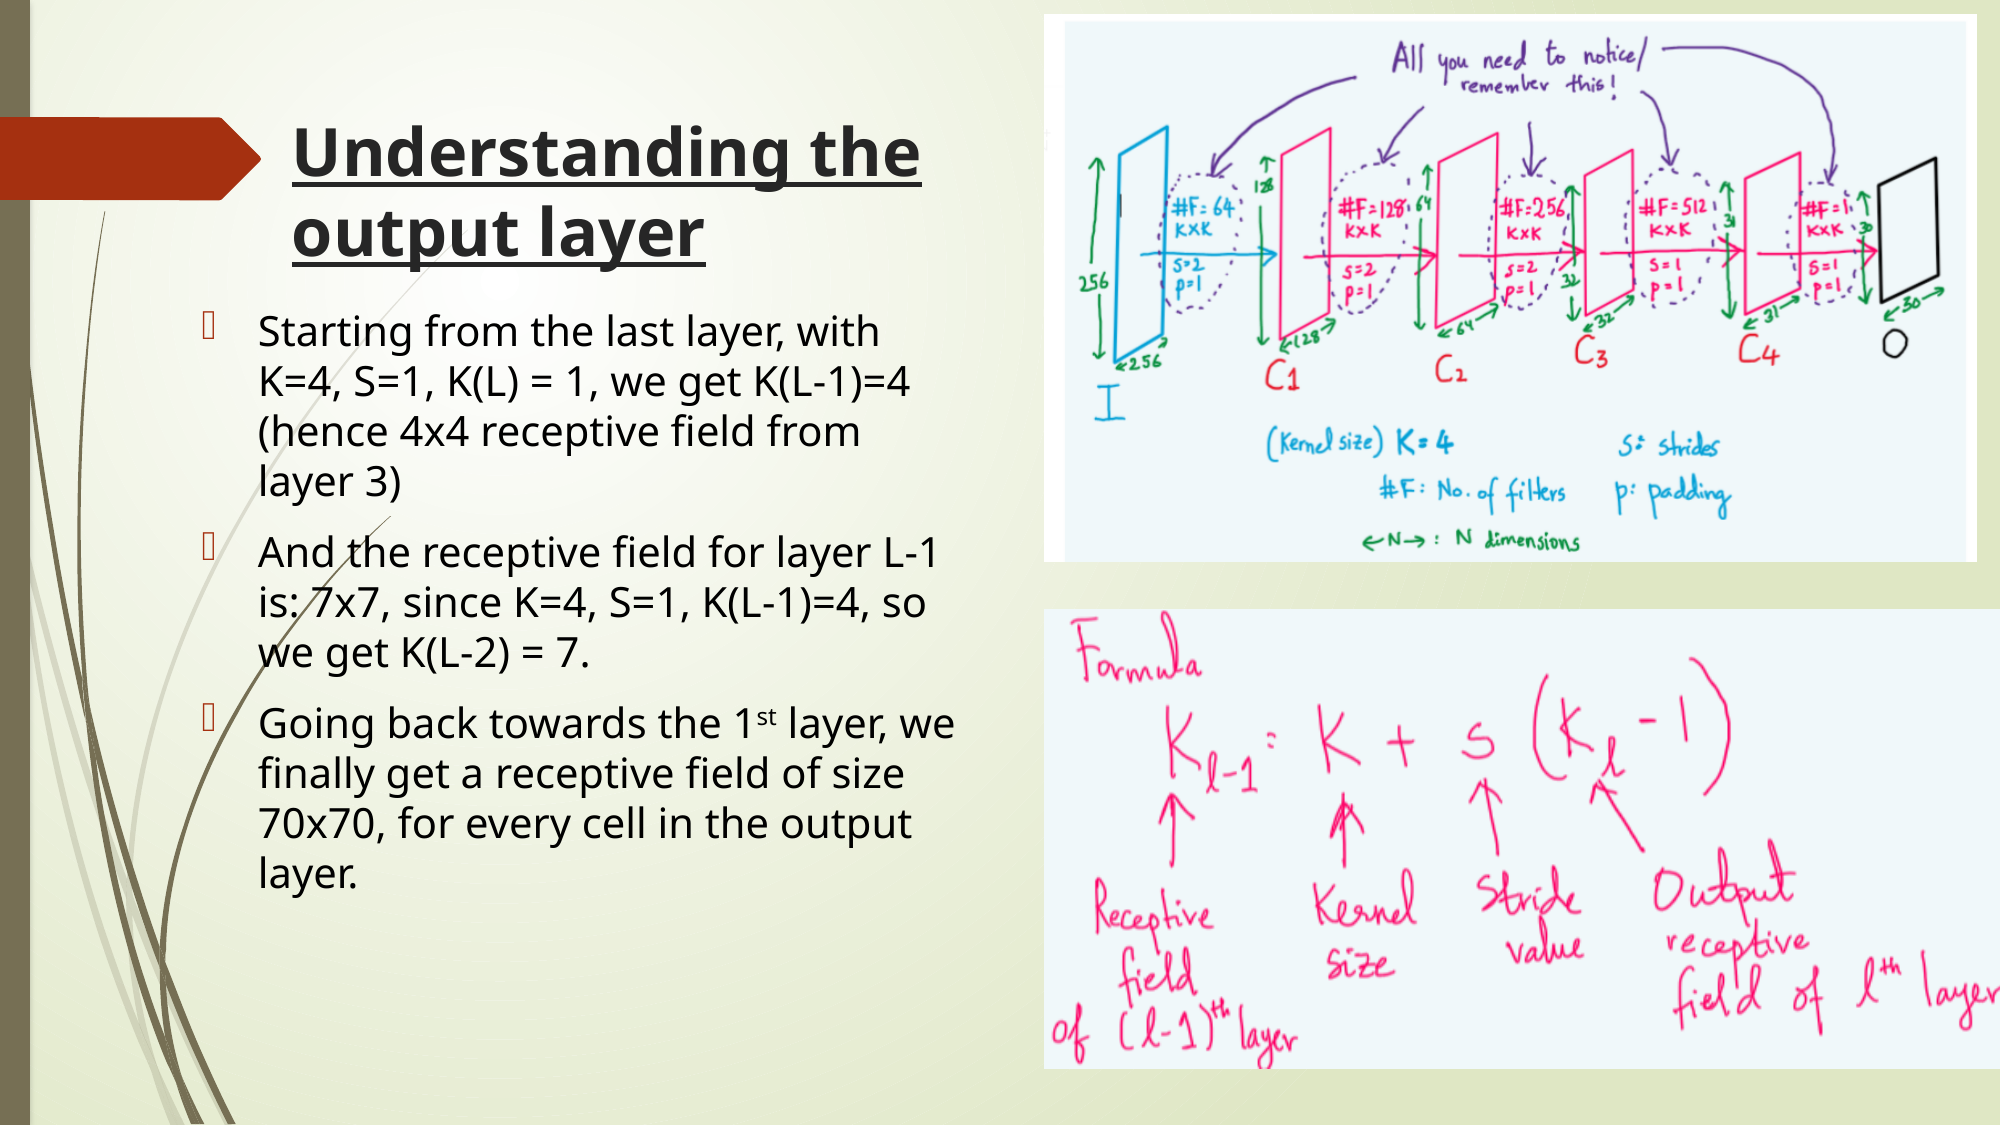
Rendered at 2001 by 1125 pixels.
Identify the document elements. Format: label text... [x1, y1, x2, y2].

title Understanding the output layer [276, 102, 956, 297]
list Starting from the last layer, with K=4, S=1, K(L) = 1, we get K(L-1)=4 (hence 4x4 receptive field from layer 3) And the receptive field for layer L-1 is: 7x7, since K=4, S=1, K(L-1)=4, so we get K(L-2) = 7. Going back towards the 1st layer, we finally get a receptive field of size 70x70, for every cell in the output layer. [186, 297, 977, 918]
picture [1044, 609, 2000, 1069]
picture [1044, 14, 1977, 563]
